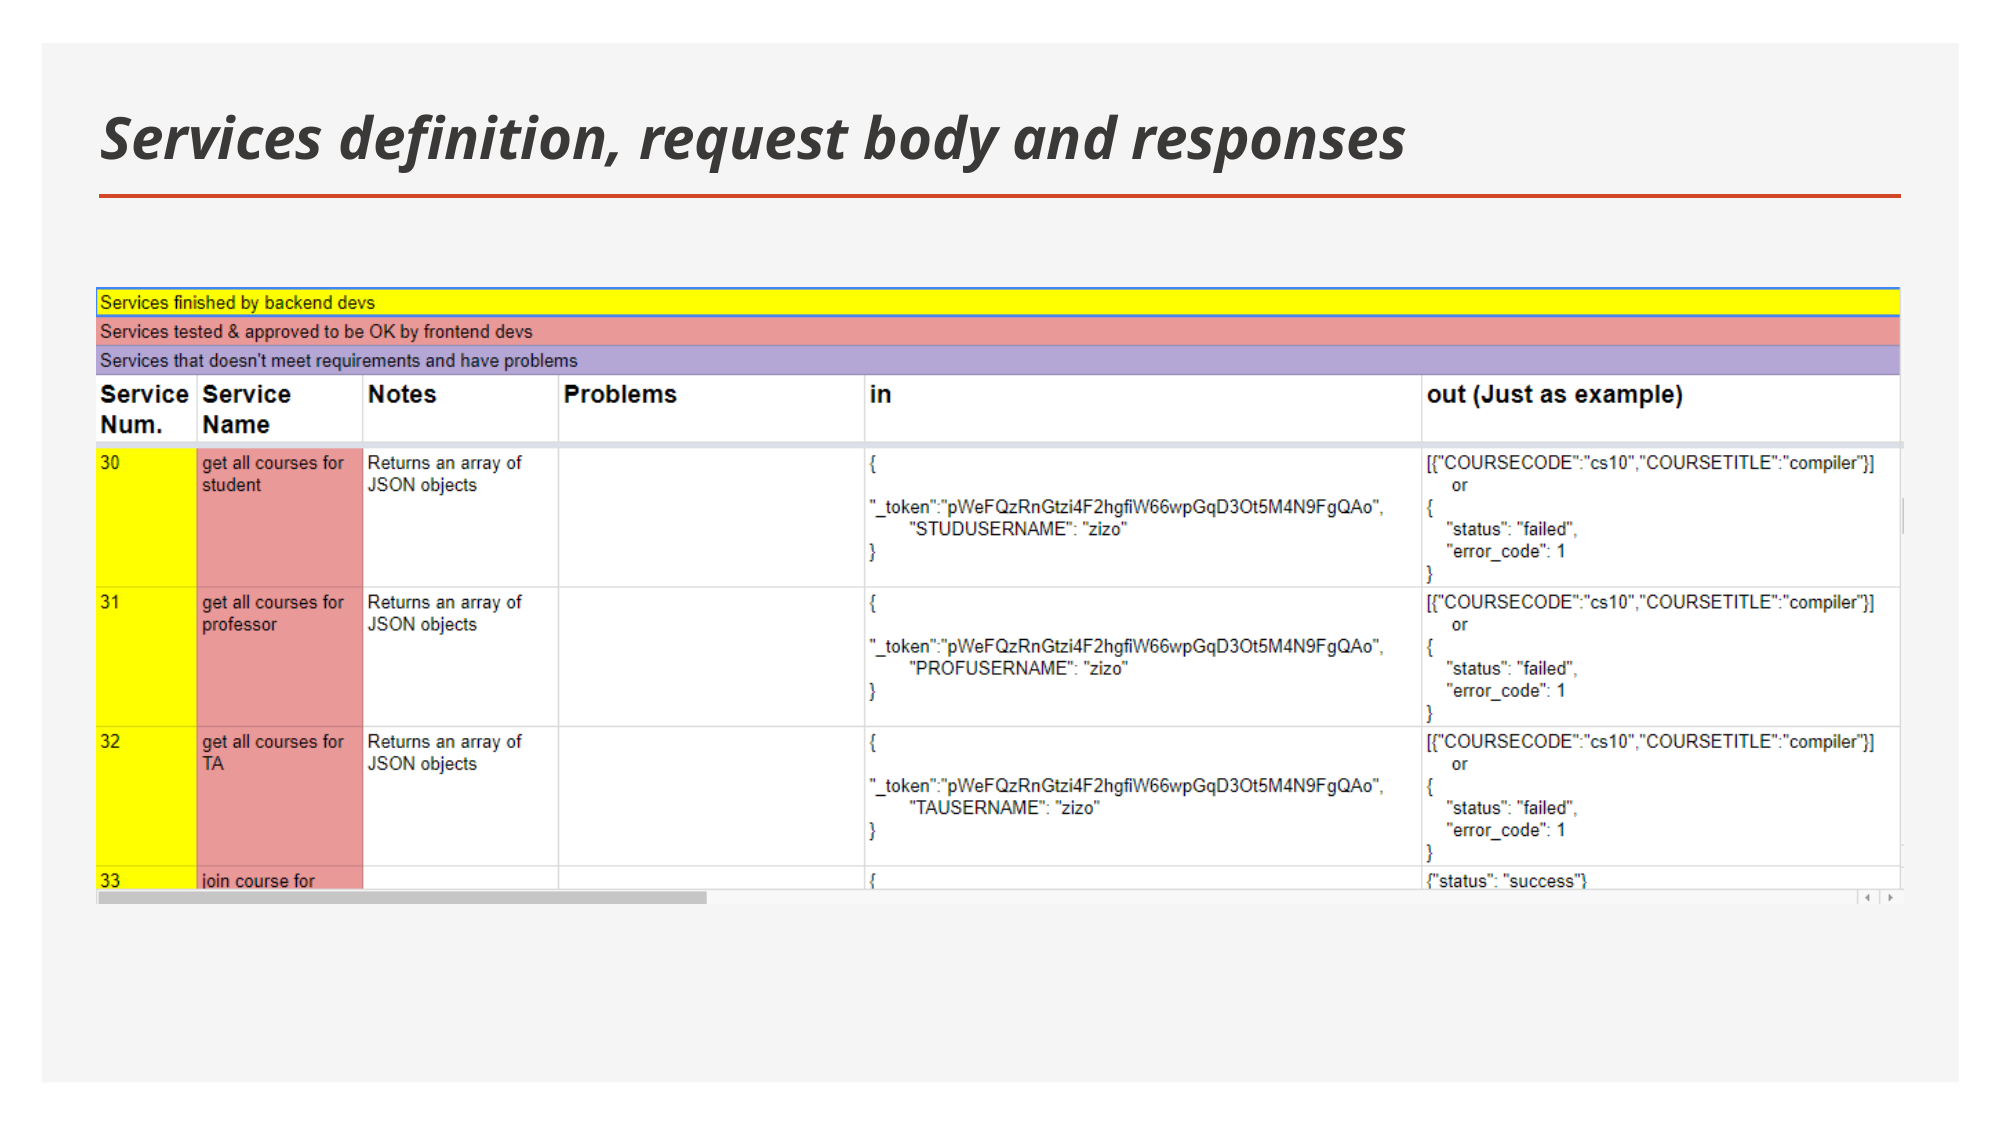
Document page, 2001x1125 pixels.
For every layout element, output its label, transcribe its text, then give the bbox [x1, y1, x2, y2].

title Services definition, request body and responses [85, 73, 1564, 179]
picture [96, 287, 1904, 904]
